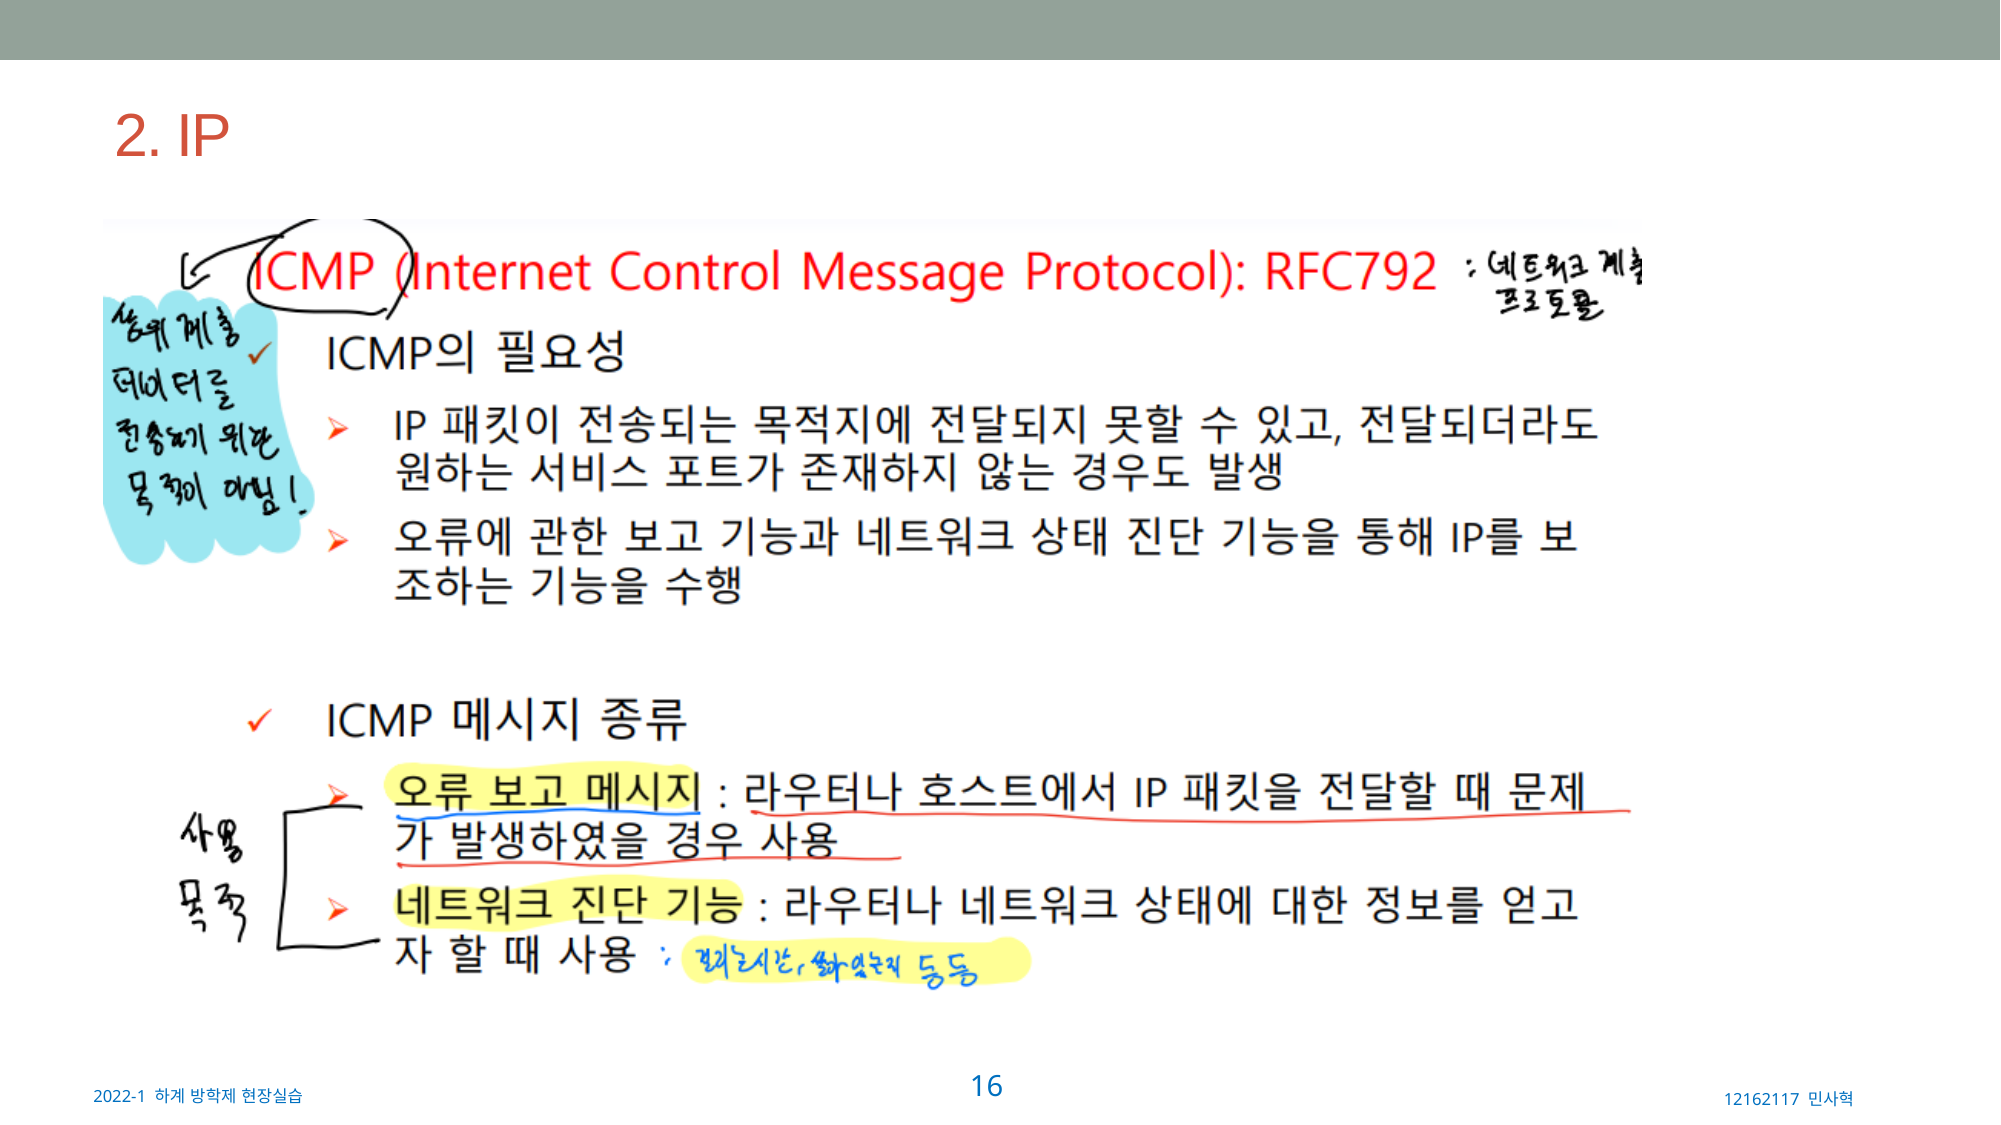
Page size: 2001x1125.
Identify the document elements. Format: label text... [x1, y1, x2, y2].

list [103, 219, 1642, 1025]
title 2. IP [99, 87, 1900, 250]
